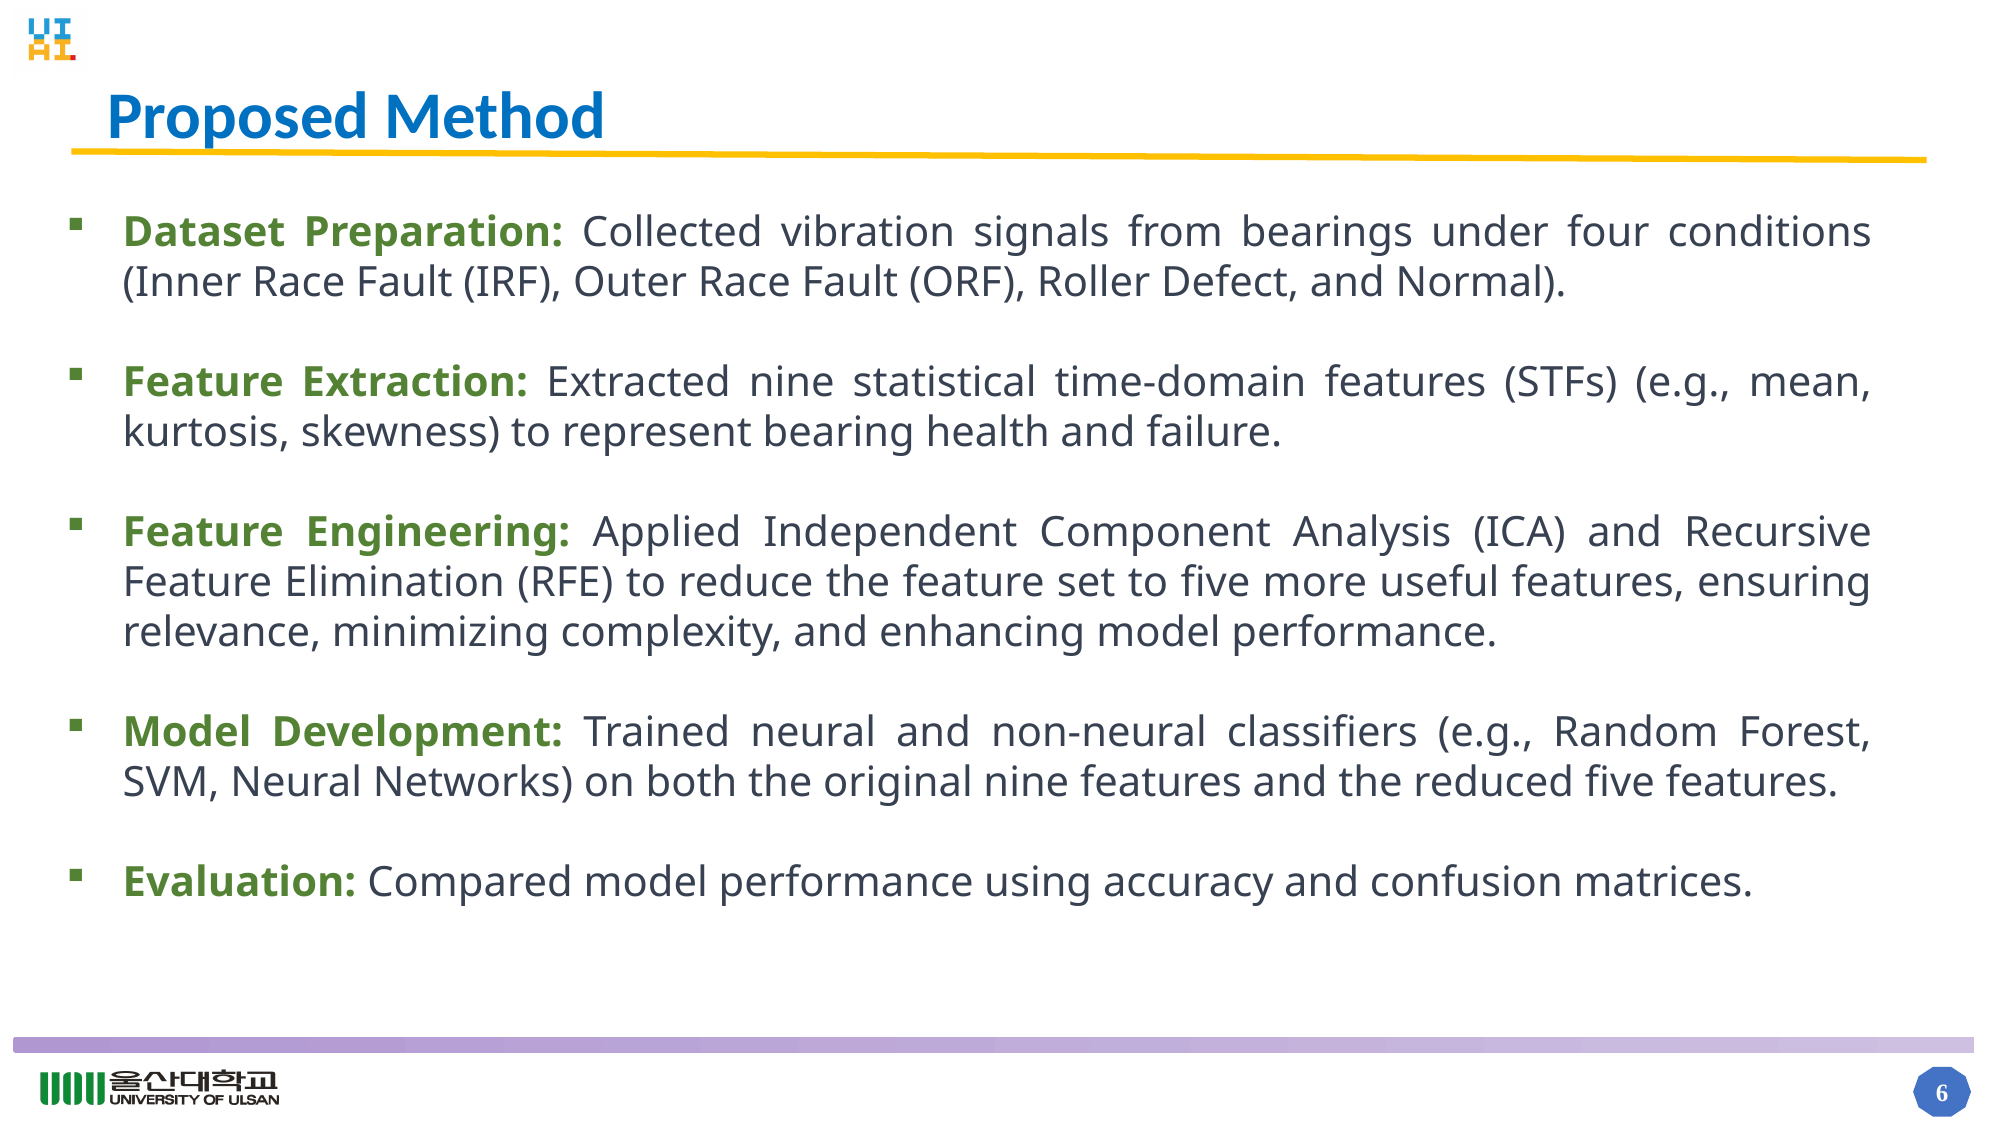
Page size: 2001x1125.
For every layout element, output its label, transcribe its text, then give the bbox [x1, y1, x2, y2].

text_box Dataset Preparation: Collected vibration signals from bearings under four conditions (Inner Race Fault (IRF), Outer Race Fault (ORF), Roller Defect, and Normal). Feature Extraction: Extracted nine statistical time-domain features (STFs) (e.g., mean, kurtosis, skewness) to represent bearing health and failure. Feature Engineering: Applied Independent Component Analysis (ICA) and Recursive Feature Elimination (RFE) to reduce the feature set to five more useful features, ensuring relevance, minimizing complexity, and enhancing model performance. Model Development: Trained neural and non-neural classifiers (e.g., Random Forest, SVM, Neural Networks) on both the original nine features and the reduced five features. Evaluation: Compared model performance using accuracy and confusion matrices. [51, 197, 1888, 913]
text_box [12, 1035, 1976, 1054]
text_box Proposed Method [92, 64, 622, 151]
picture [15, 1064, 303, 1119]
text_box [71, 151, 1927, 160]
picture [13, 2, 91, 81]
text_box 6 [1911, 1065, 1973, 1118]
